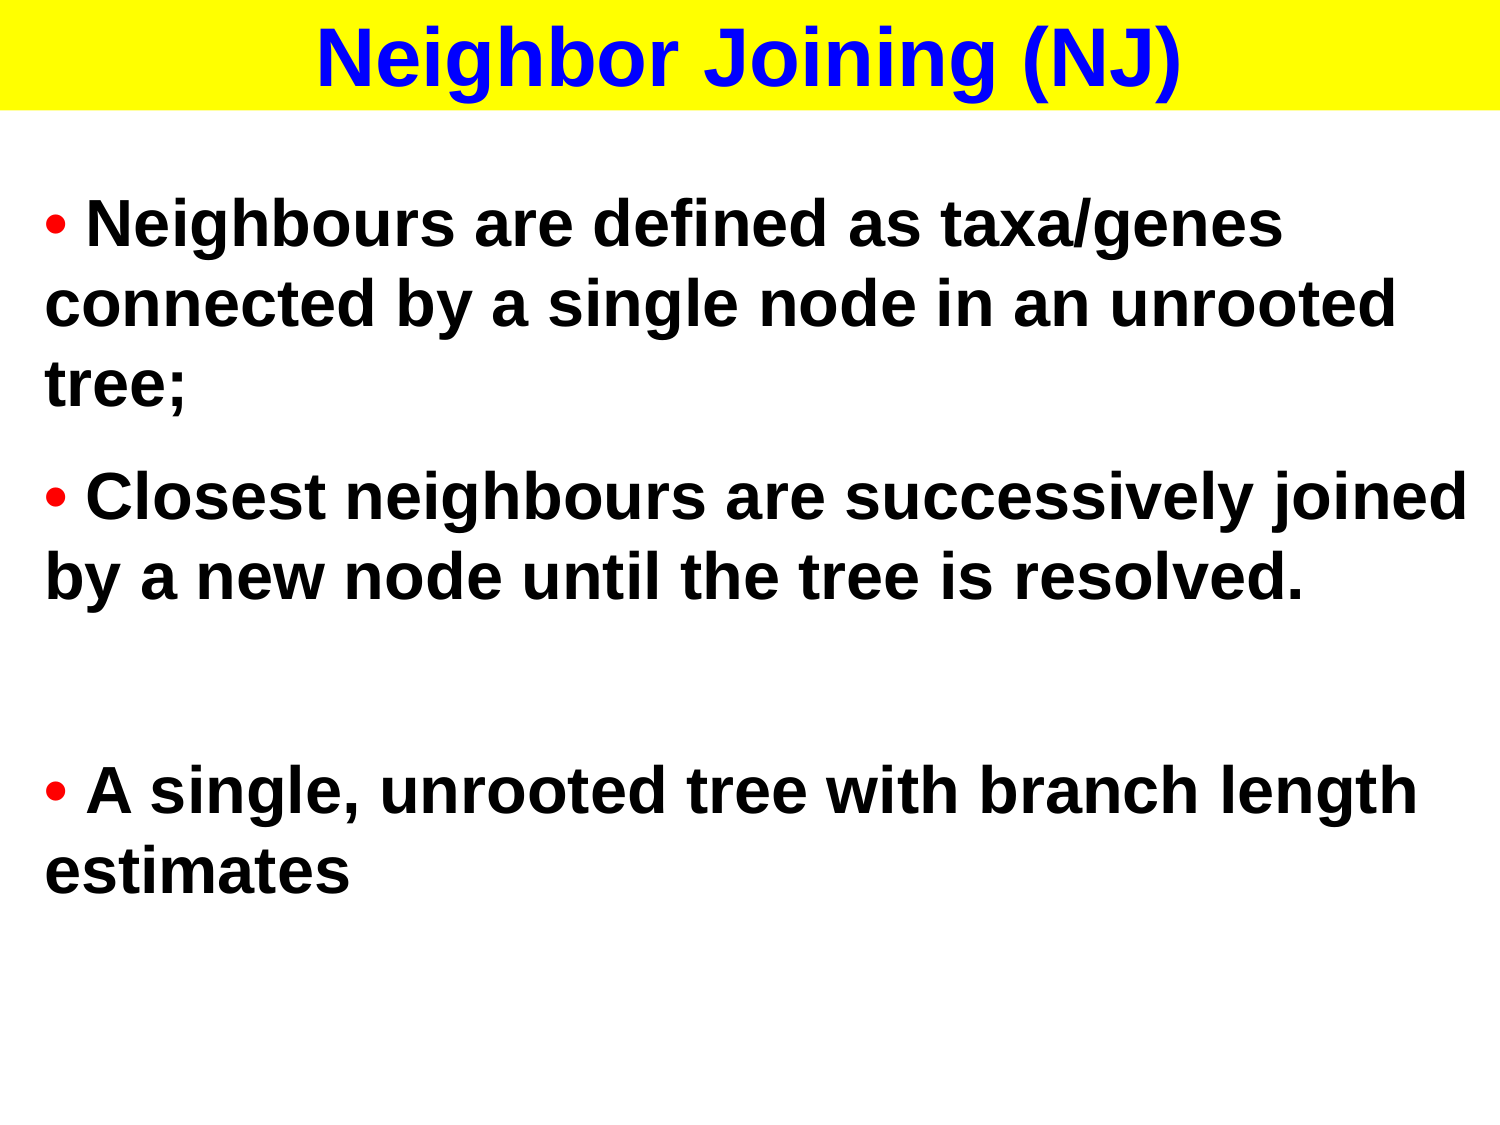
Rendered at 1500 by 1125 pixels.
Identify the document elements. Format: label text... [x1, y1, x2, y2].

text_box • Neighbours are defined as taxa/genes connected by a single node in an unrooted tree; • Closest neighbours are successively joined by a new node until the tree is resolved. [29, 172, 1500, 621]
text_box Neighbor Joining (NJ) [0, 0, 1500, 111]
text_box • A single, unrooted tree with branch length estimates [29, 739, 1483, 915]
